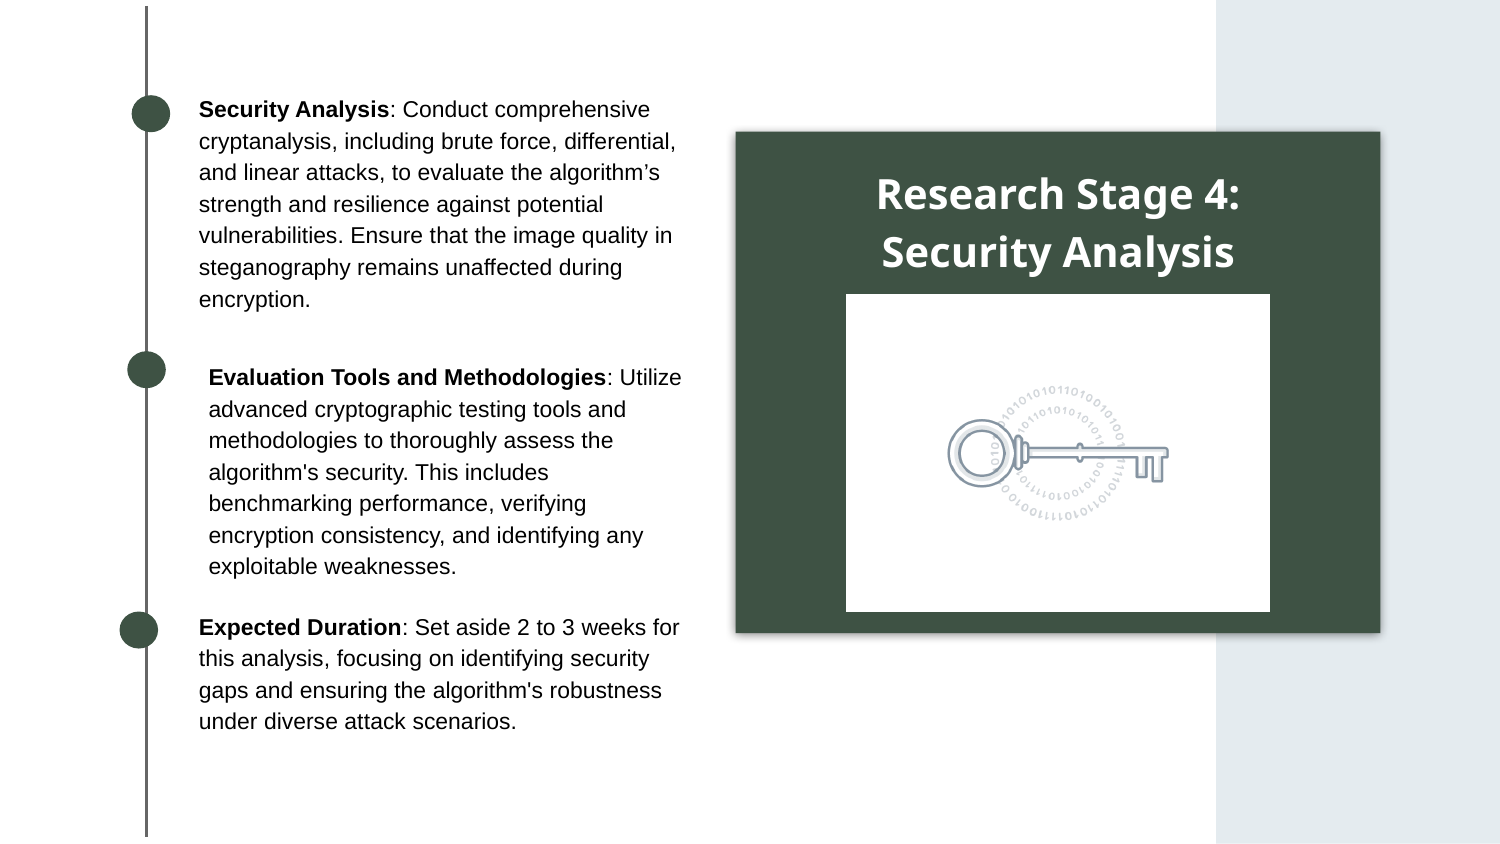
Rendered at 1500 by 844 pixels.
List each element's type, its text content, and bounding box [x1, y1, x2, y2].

text_box Security Analysis: Conduct comprehensive cryptanalysis, including brute force, differential, and linear attacks, to evaluate the algorithm’s strength and resilience against potential vulnerabilities. Ensure that the image quality in steganography remains unaffected during encryption. [184, 75, 699, 152]
text_box [131, 97, 142, 130]
text_box [119, 611, 142, 649]
text_box Expected Duration: Set aside 2 to 3 weeks for this analysis, focusing on identifying security gaps and ensuring the algorithm's robustness under diverse attack scenarios. [184, 593, 699, 667]
text_box Research Stage 4: Security Analysis [812, 144, 1305, 403]
picture [846, 294, 1270, 612]
text_box [1216, 0, 1500, 844]
text_box Evaluation Tools and Methodologies: Utilize advanced cryptographic testing tools and methodologies to thoroughly assess the algorithm's security. This includes benchmarking performance, verifying encryption consistency, and identifying any exploitable weaknesses. [193, 343, 708, 460]
text_box [735, 131, 1381, 634]
text_box [127, 351, 142, 388]
text_box [151, 351, 166, 388]
text_box [151, 95, 171, 133]
text_box [151, 615, 159, 645]
